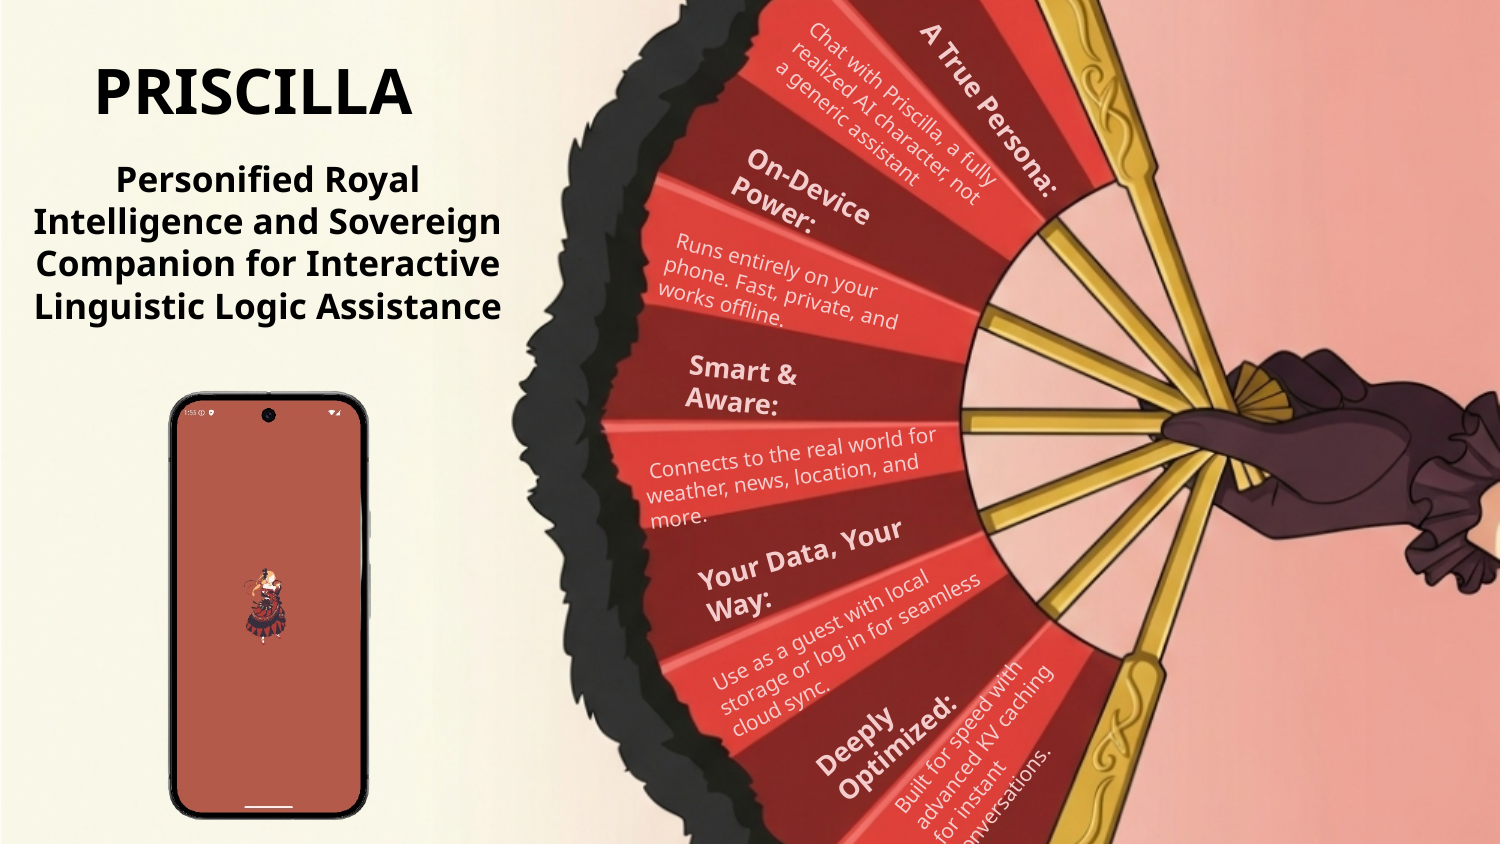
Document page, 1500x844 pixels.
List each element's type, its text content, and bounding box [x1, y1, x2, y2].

subtitle Personified Royal Intelligence and Sovereign Companion for Interactive Linguistic Logic Assistance [15, 142, 321, 374]
title PRISCILLA [78, 35, 321, 142]
picture [2, 0, 1500, 844]
